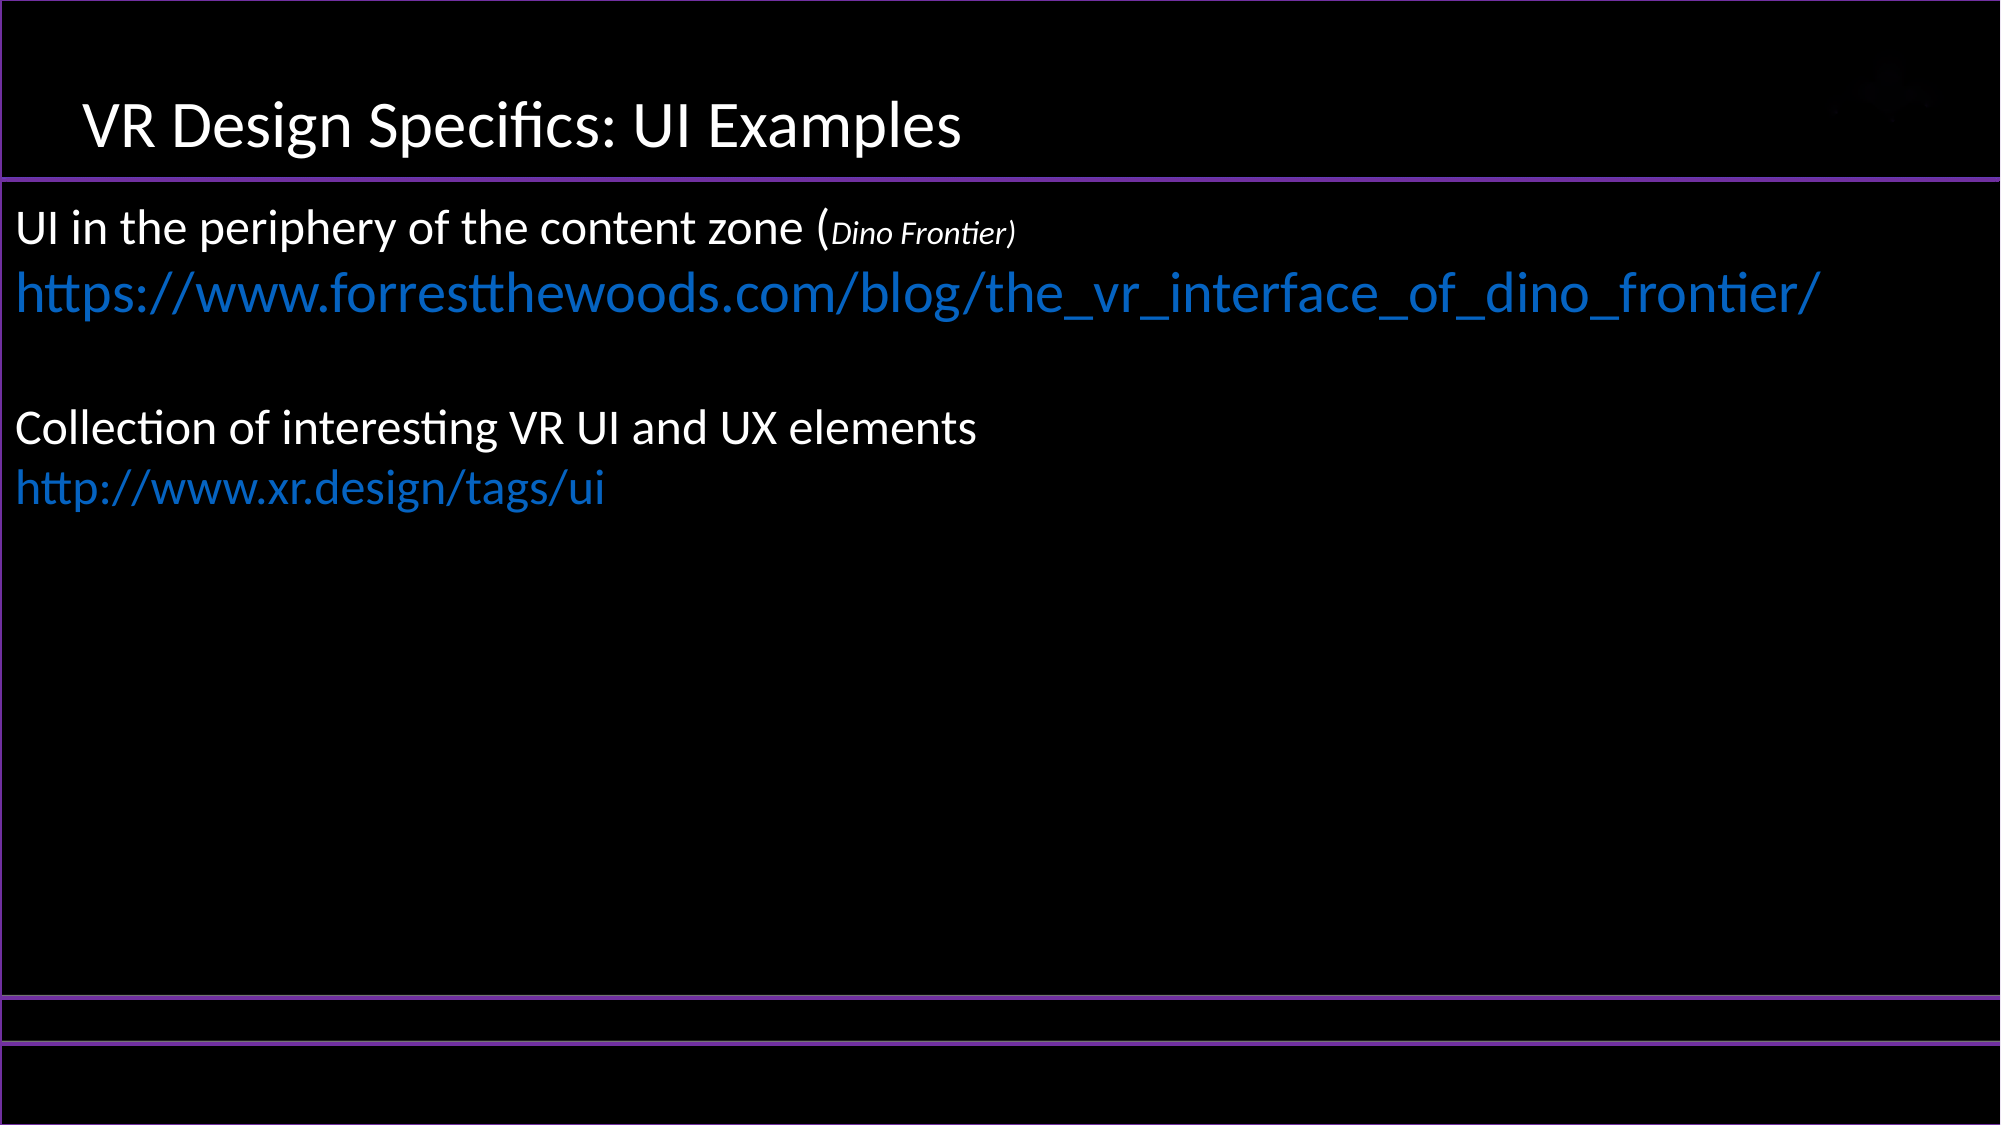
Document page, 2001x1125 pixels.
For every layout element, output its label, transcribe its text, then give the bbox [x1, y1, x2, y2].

title VR Design Specifics: UI Examples [67, 45, 1793, 170]
text_box UI in the periphery of the content zone (Dino Frontier) https://www.forrestthewoods.com/blog/the_vr_interface_of_dino_frontier/ Collection of interesting VR UI and UX elements http://www.xr.design/tags/ui [0, 186, 1860, 642]
picture [0, 0, 2001, 1125]
